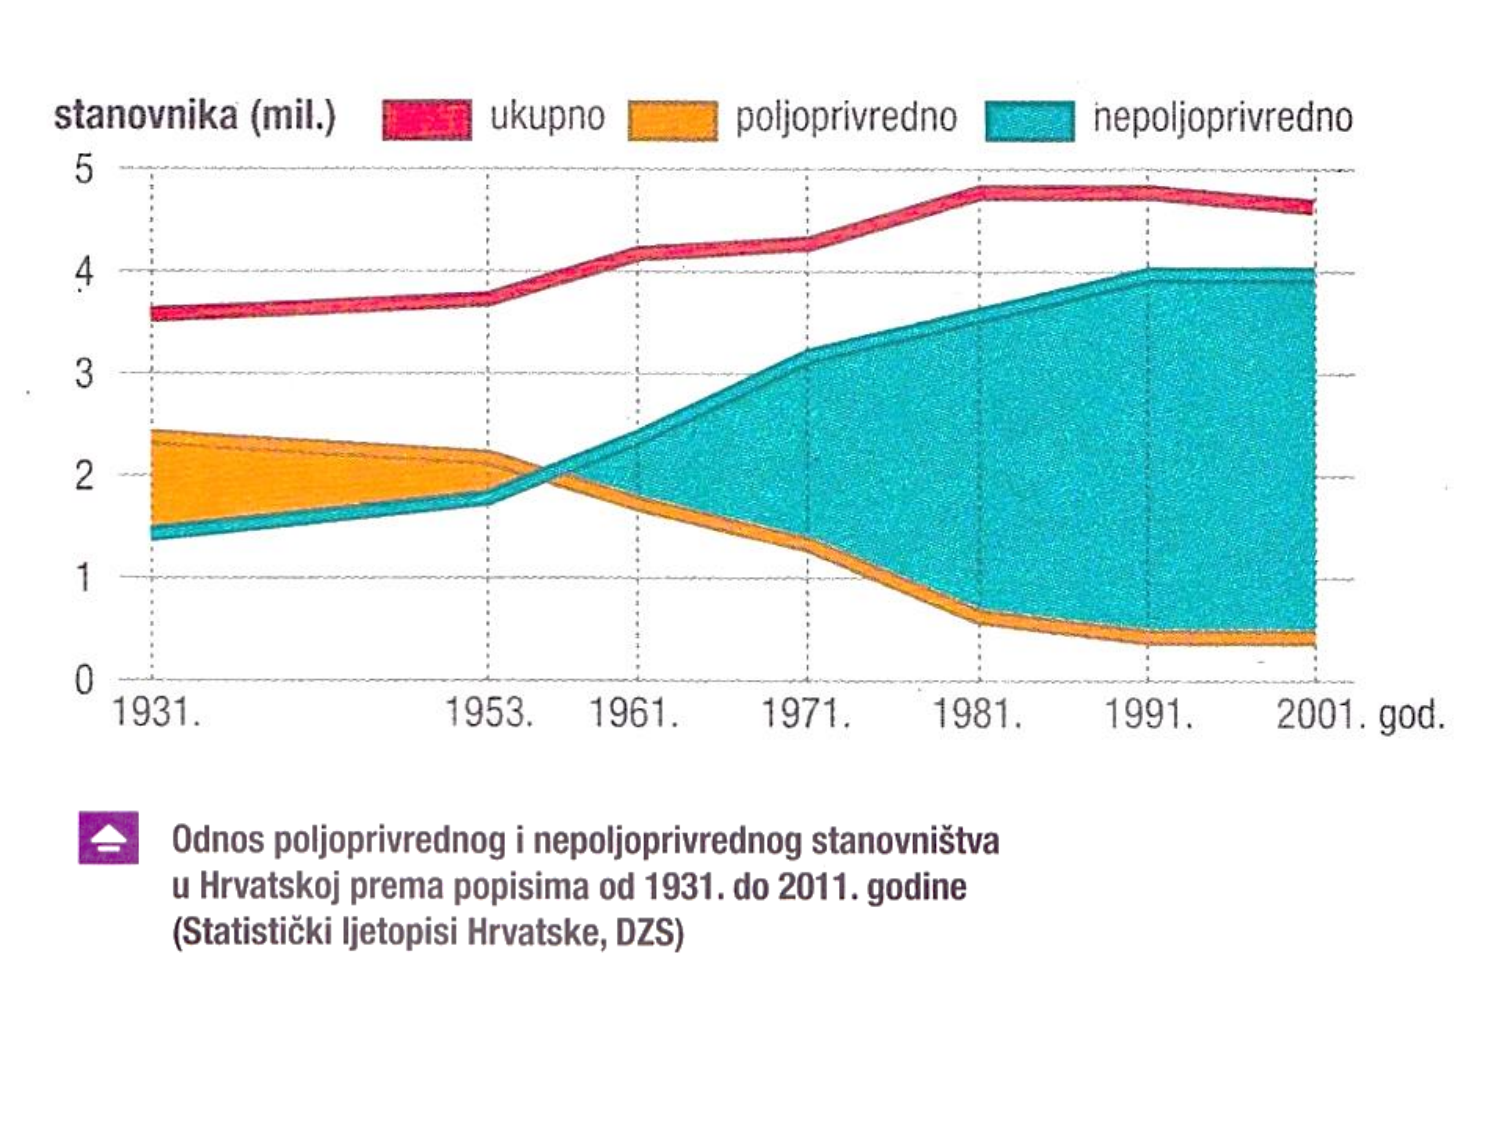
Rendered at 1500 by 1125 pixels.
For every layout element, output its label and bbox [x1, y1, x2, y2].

picture [64, 800, 1011, 970]
picture [22, 54, 1479, 757]
